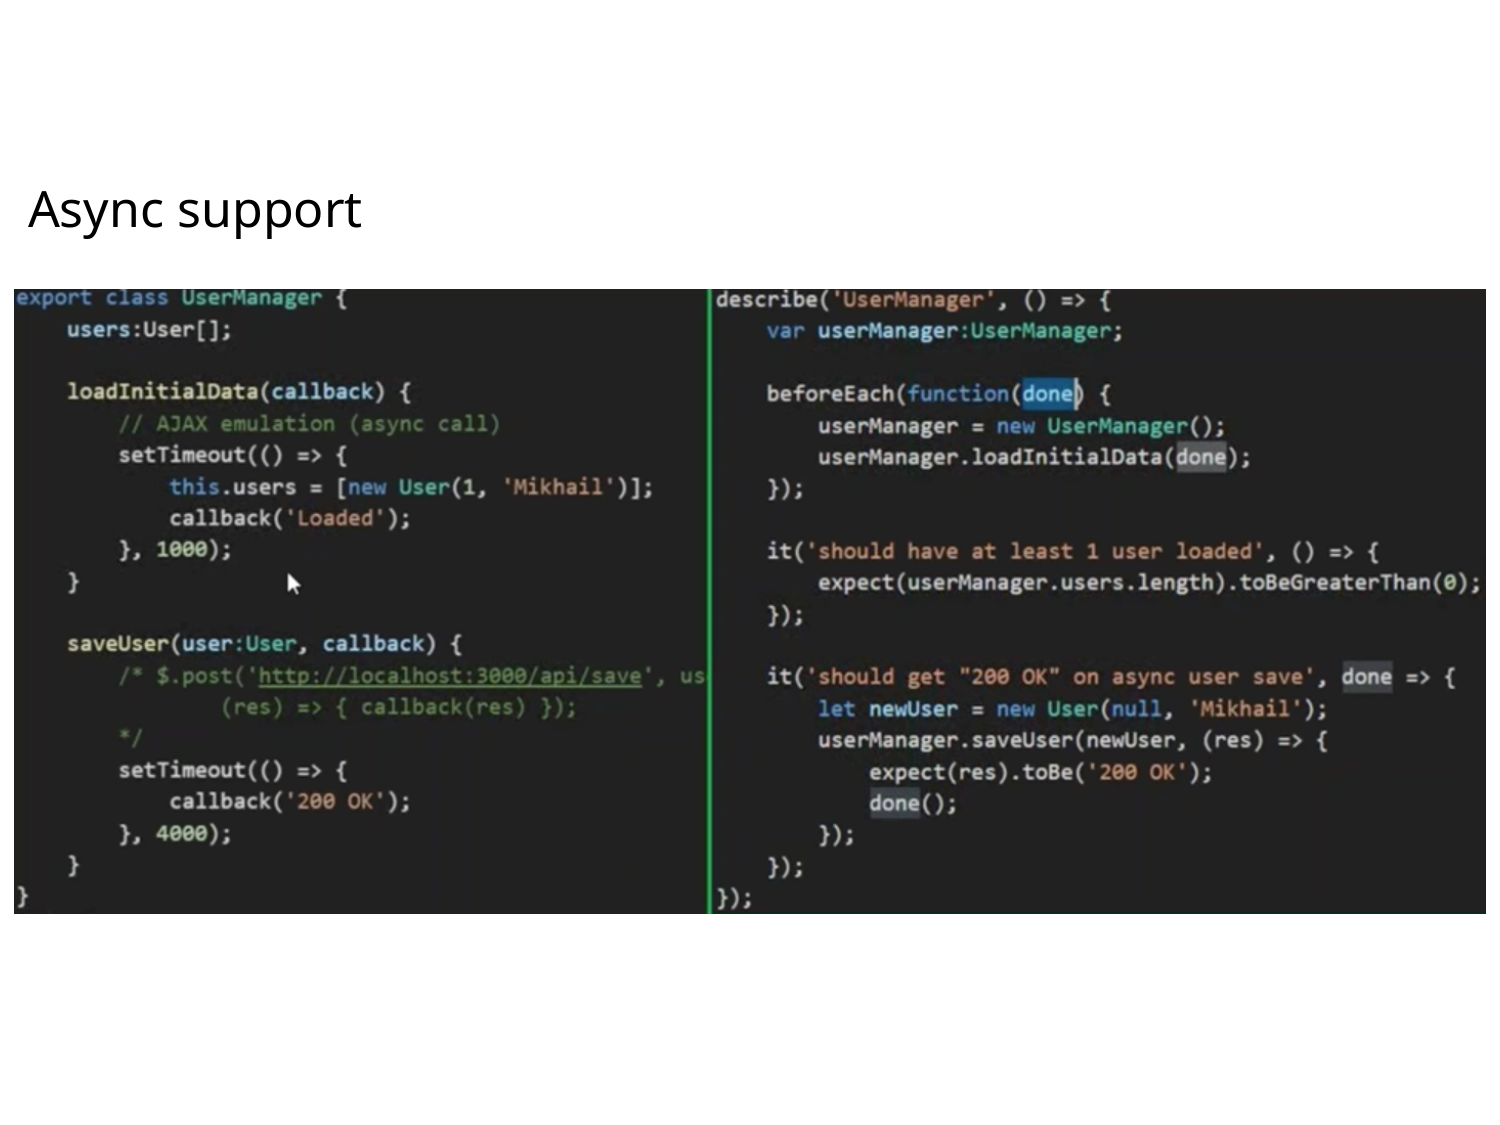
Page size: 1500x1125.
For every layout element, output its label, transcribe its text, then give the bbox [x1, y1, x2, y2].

picture [14, 288, 1486, 915]
text_box Async support [13, 162, 939, 253]
